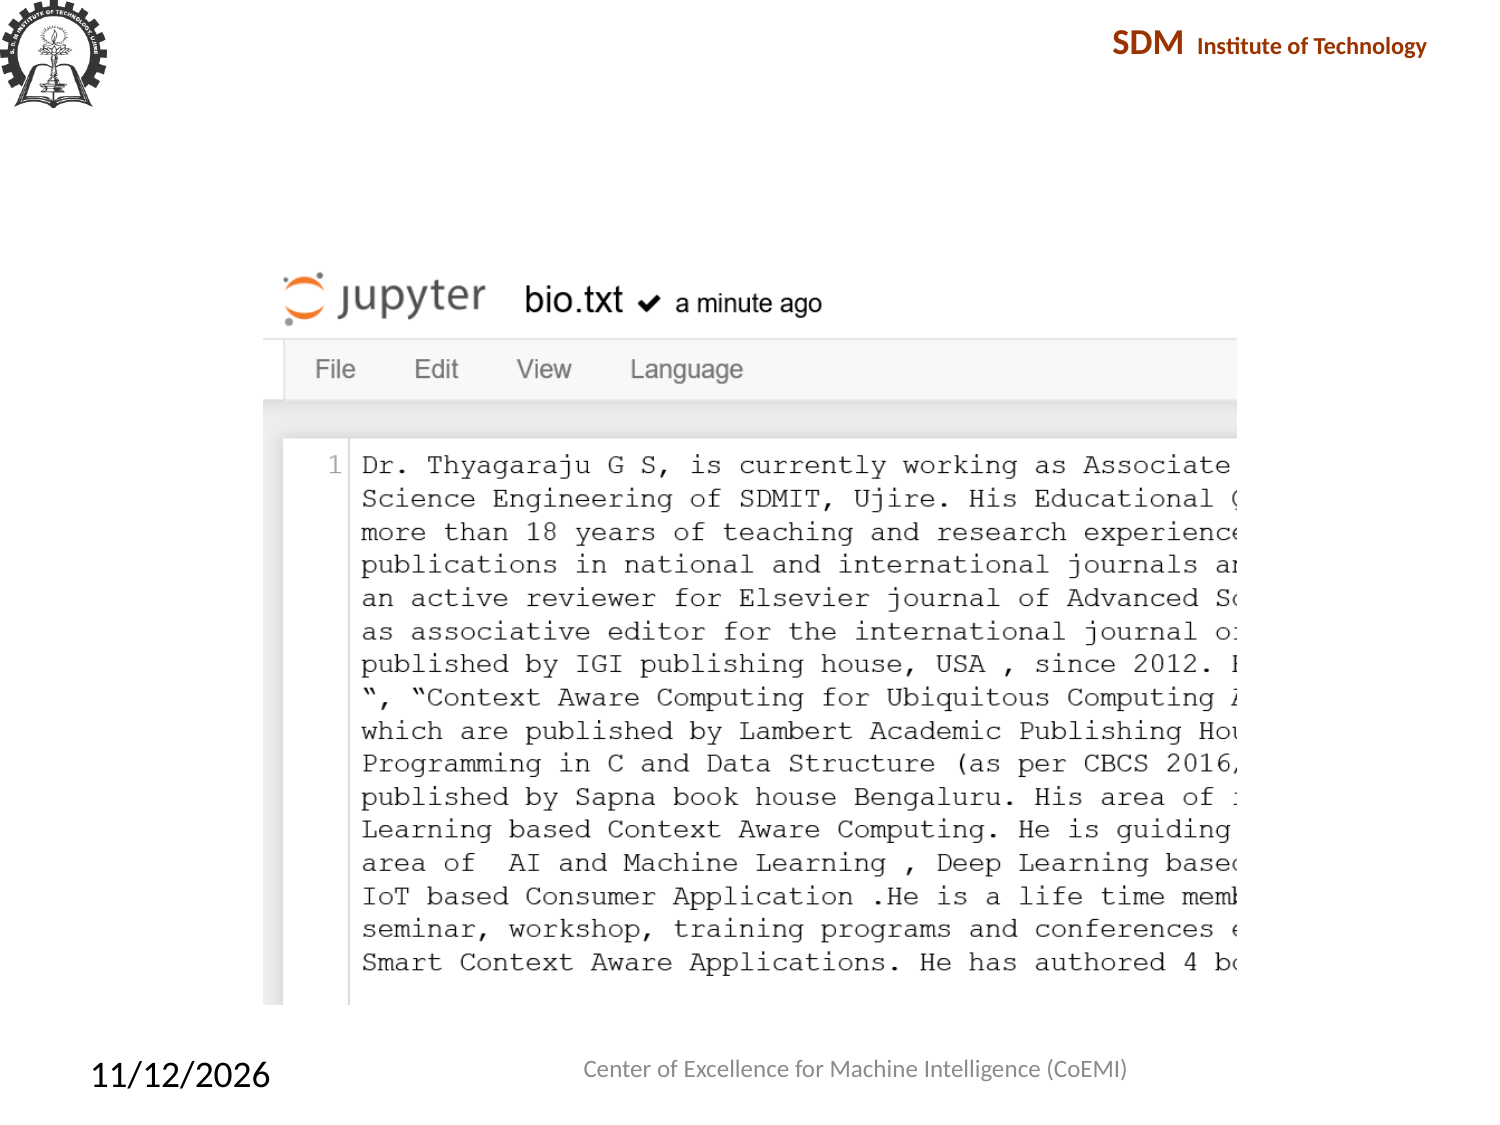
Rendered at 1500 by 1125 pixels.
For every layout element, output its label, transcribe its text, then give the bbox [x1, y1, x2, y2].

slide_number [75, 1042, 425, 1103]
picture [0, 0, 107, 108]
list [262, 262, 1237, 1006]
footer Center of Excellence for Machine Intelligence (CoEMI) [474, 1037, 1238, 1098]
